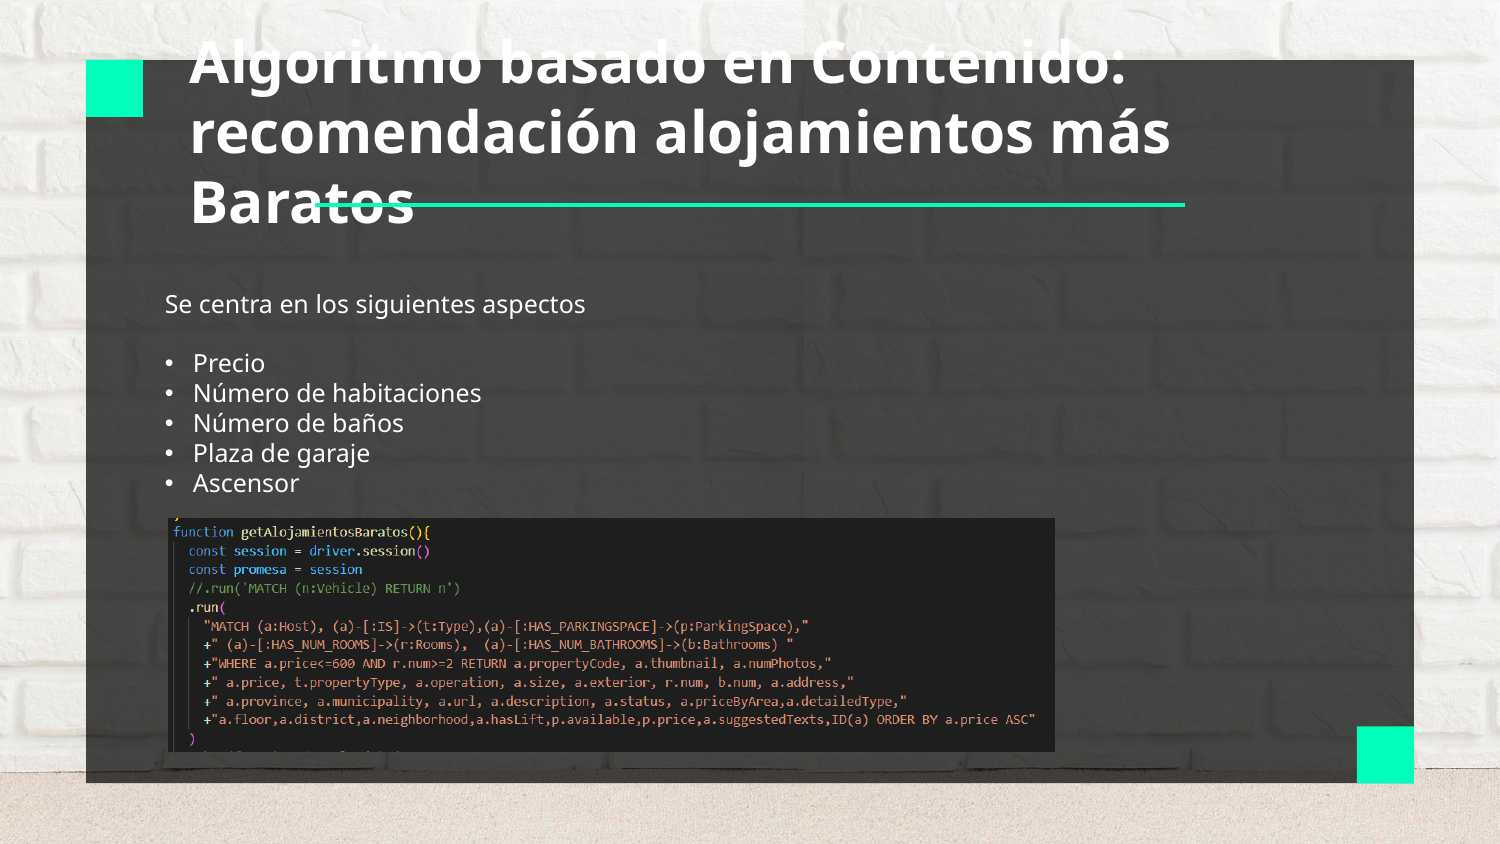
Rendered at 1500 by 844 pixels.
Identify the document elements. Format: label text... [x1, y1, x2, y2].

picture [0, 0, 1500, 844]
text_box Se centra en los siguientes aspectos Precio Número de habitaciones Número de baños Plaza de garaje Ascensor [149, 280, 1332, 535]
text_box [149, 205, 1367, 281]
title Algoritmo basado en Contenido: recomendación alojamientos más Baratos [174, 92, 1404, 168]
